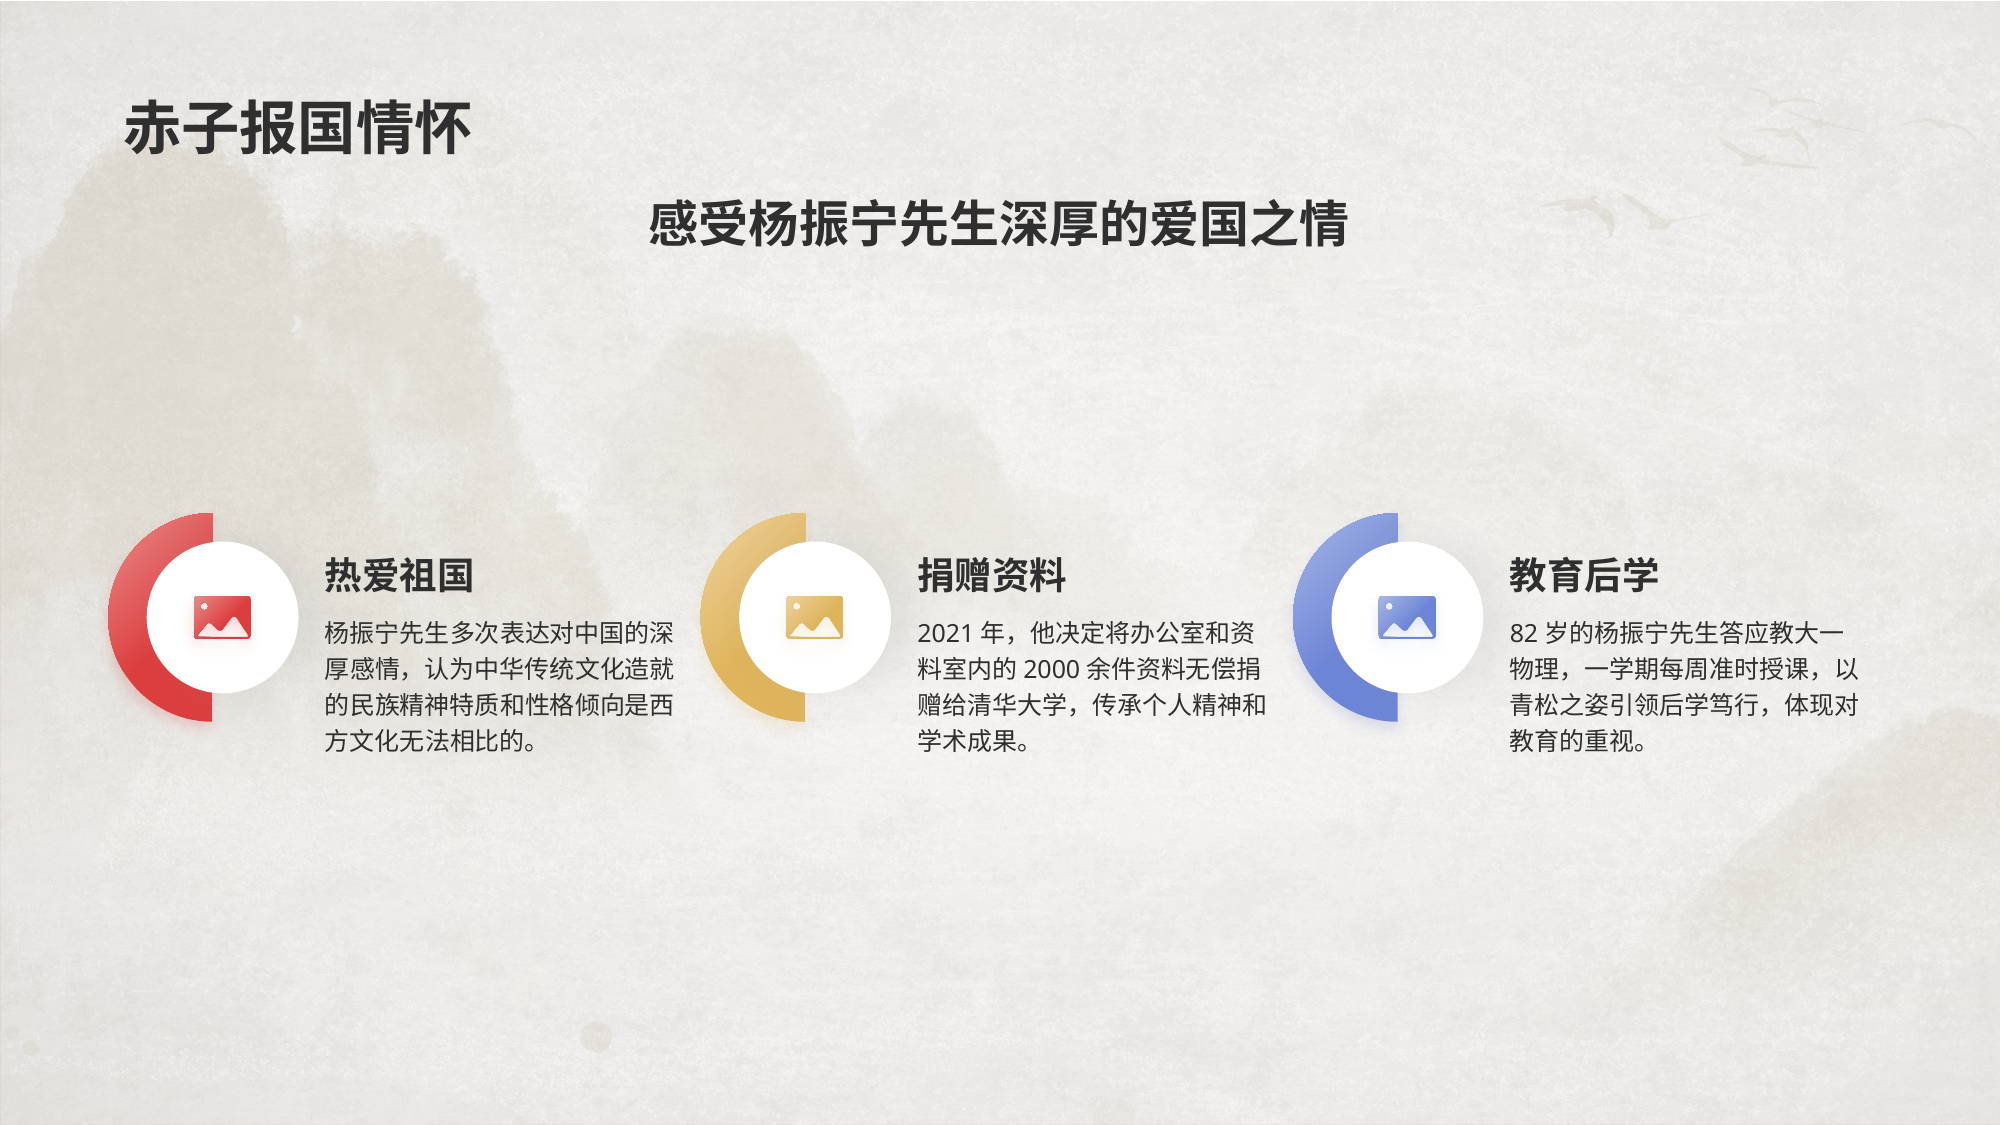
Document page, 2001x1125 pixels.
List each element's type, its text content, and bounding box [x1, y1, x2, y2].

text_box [108, 185, 1890, 894]
title 赤子报国情怀 [108, 21, 1890, 169]
picture [0, 1, 2000, 1125]
